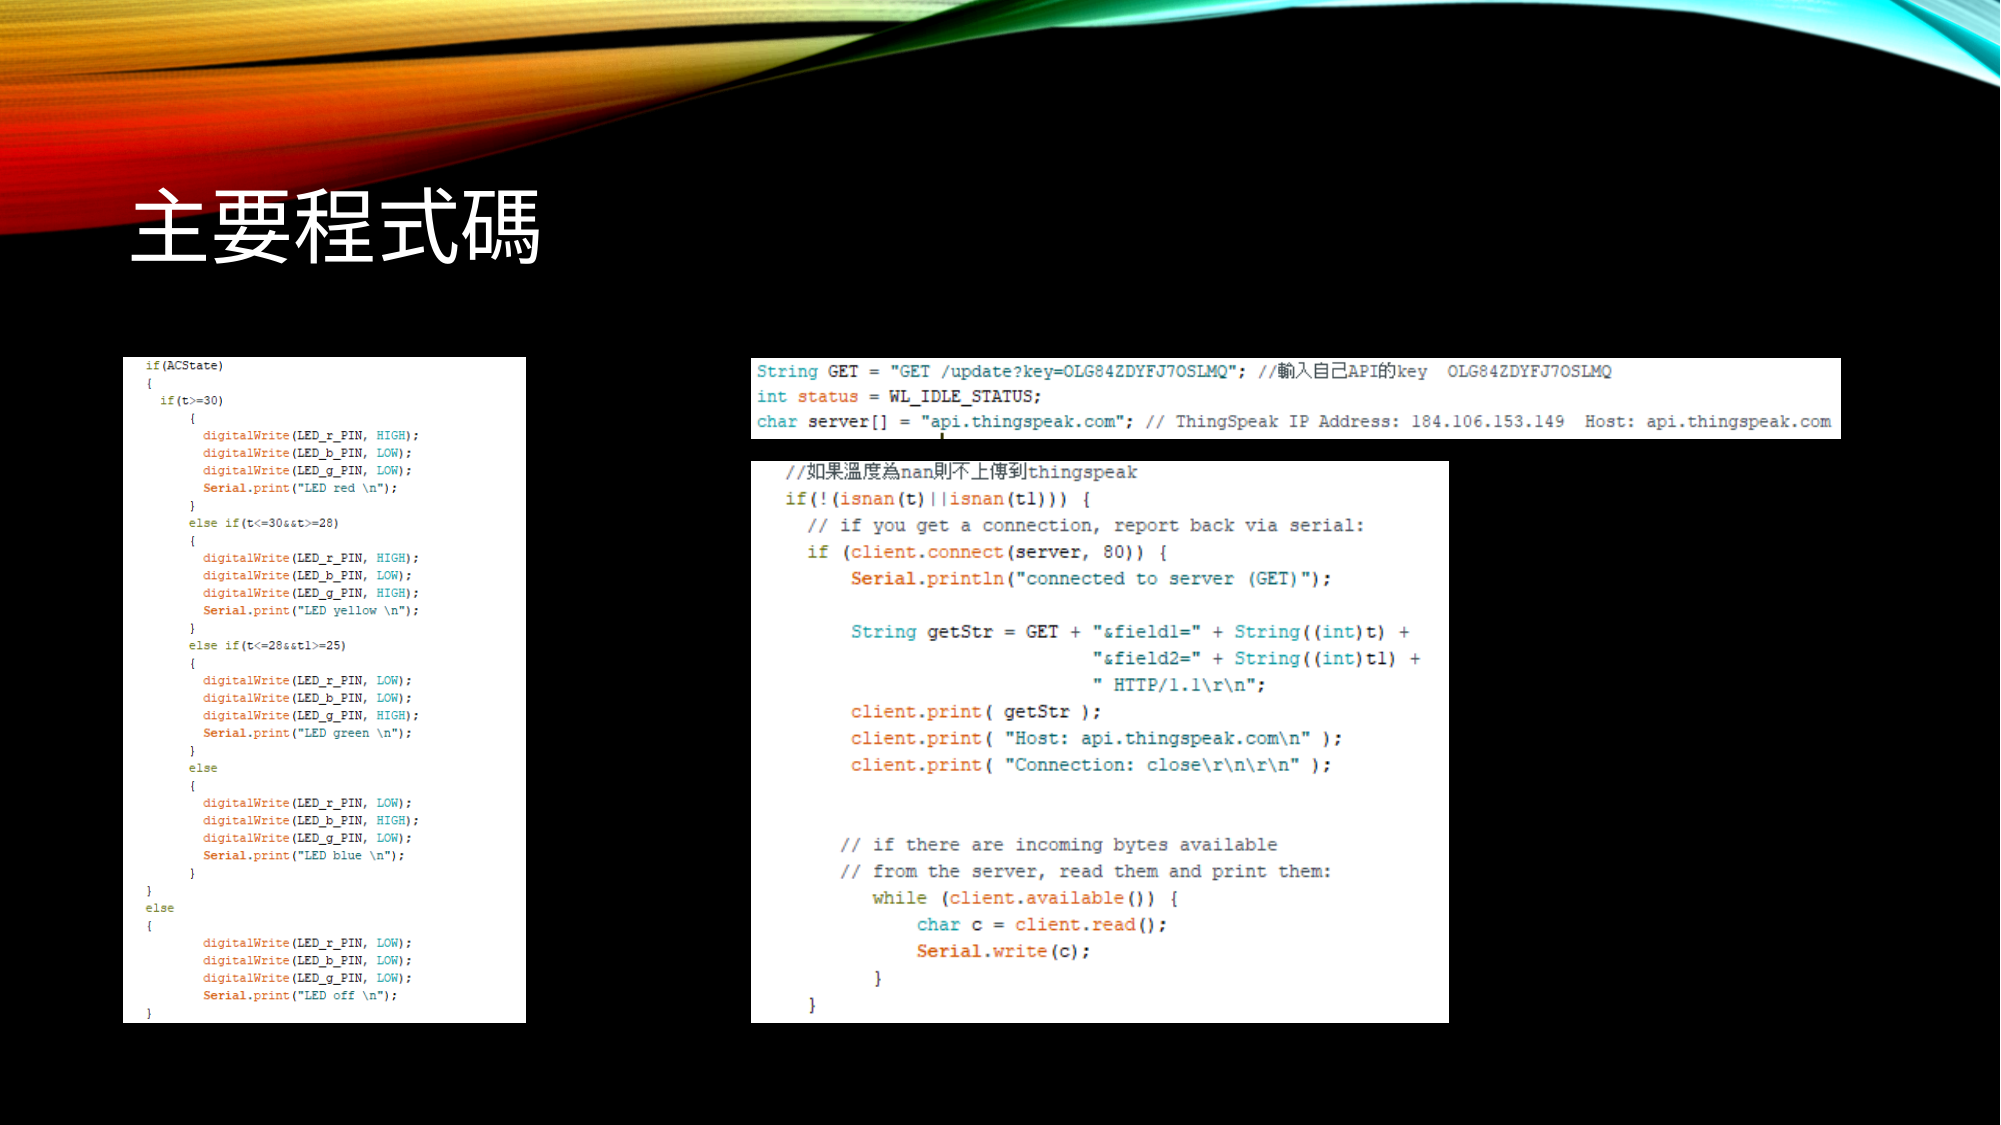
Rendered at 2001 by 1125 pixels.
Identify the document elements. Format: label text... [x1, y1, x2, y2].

title 主要程式碼 [112, 124, 1525, 337]
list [123, 356, 526, 1023]
picture [750, 358, 1841, 440]
picture [750, 461, 1449, 1023]
picture [0, 0, 2000, 237]
